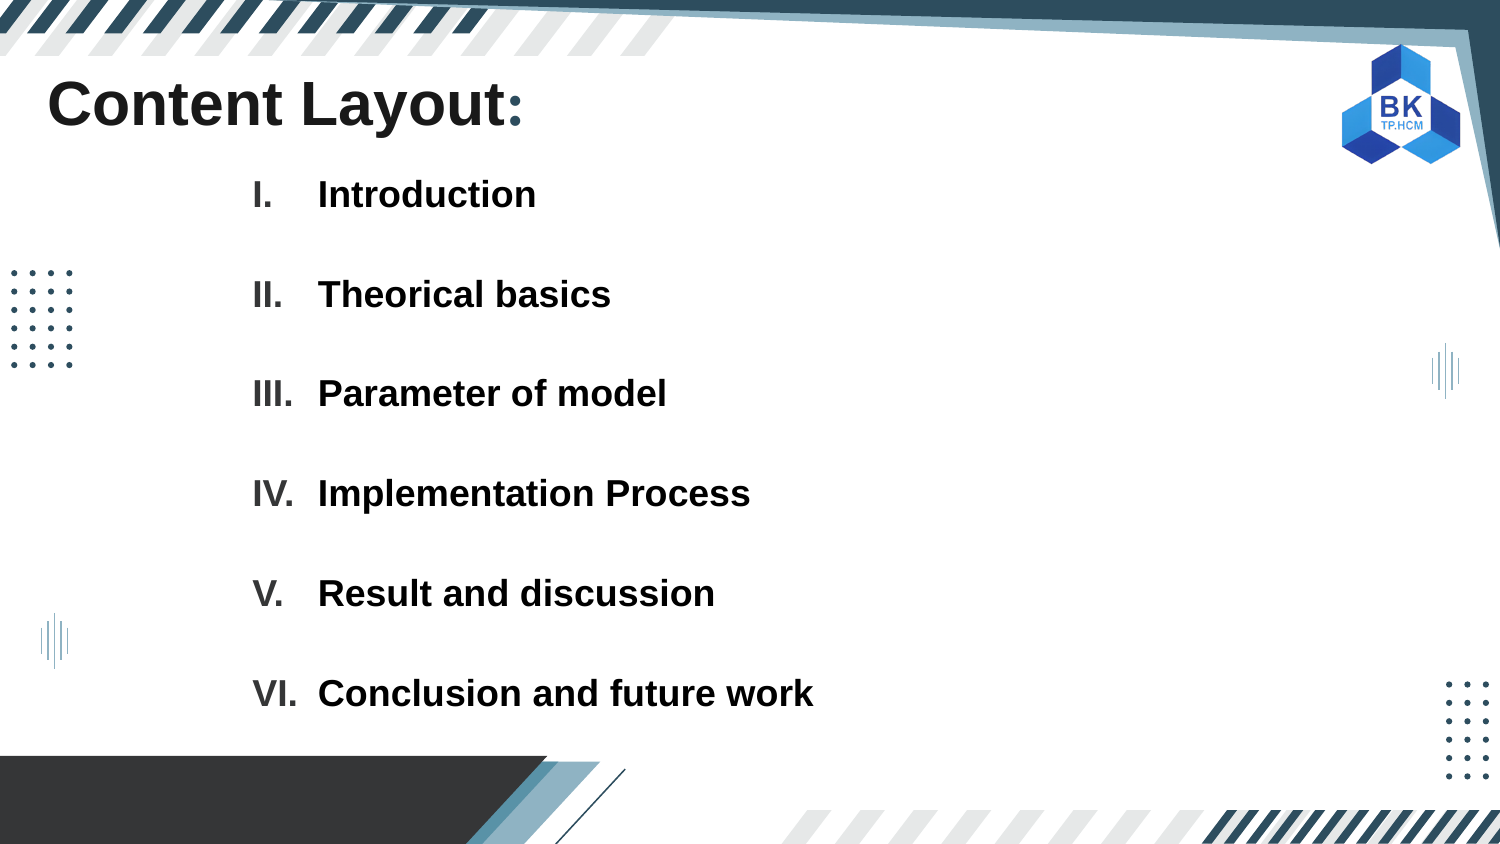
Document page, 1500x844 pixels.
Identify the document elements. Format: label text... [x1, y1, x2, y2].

title Content Layout: [0, 66, 602, 135]
subtitle Introduction Theorical basics Parameter of model Implementation Process Result and discussion Conclusion and future work [237, 140, 1211, 744]
picture [1334, 37, 1468, 171]
